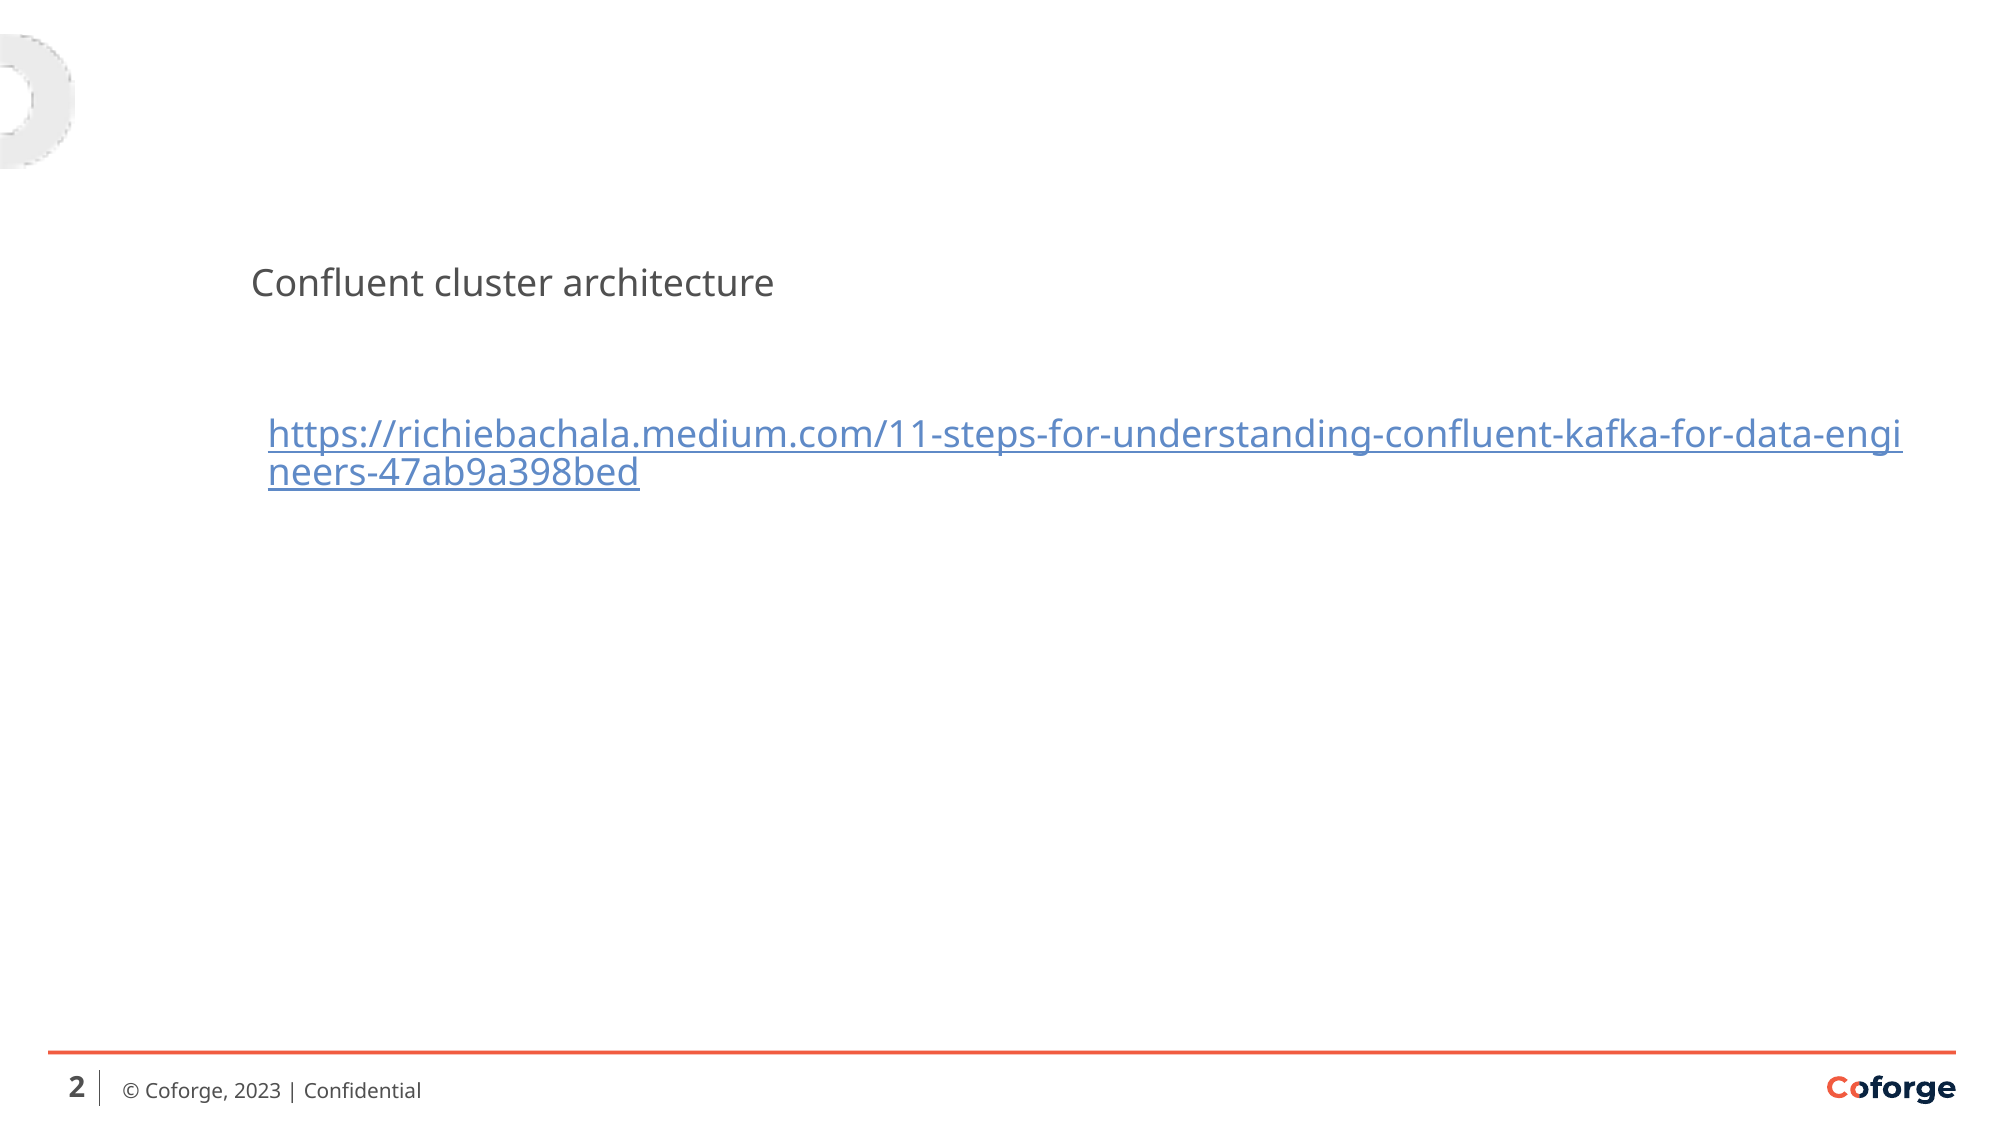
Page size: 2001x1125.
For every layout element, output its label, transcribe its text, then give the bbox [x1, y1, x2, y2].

picture [0, 34, 75, 169]
text_box Confluent cluster architecture [236, 251, 821, 312]
text_box https://richiebachala.medium.com/11-steps-for-understanding-confluent-kafka-for-data-engineers-47ab9a398bed [252, 402, 1928, 514]
picture [48, 1050, 1956, 1055]
